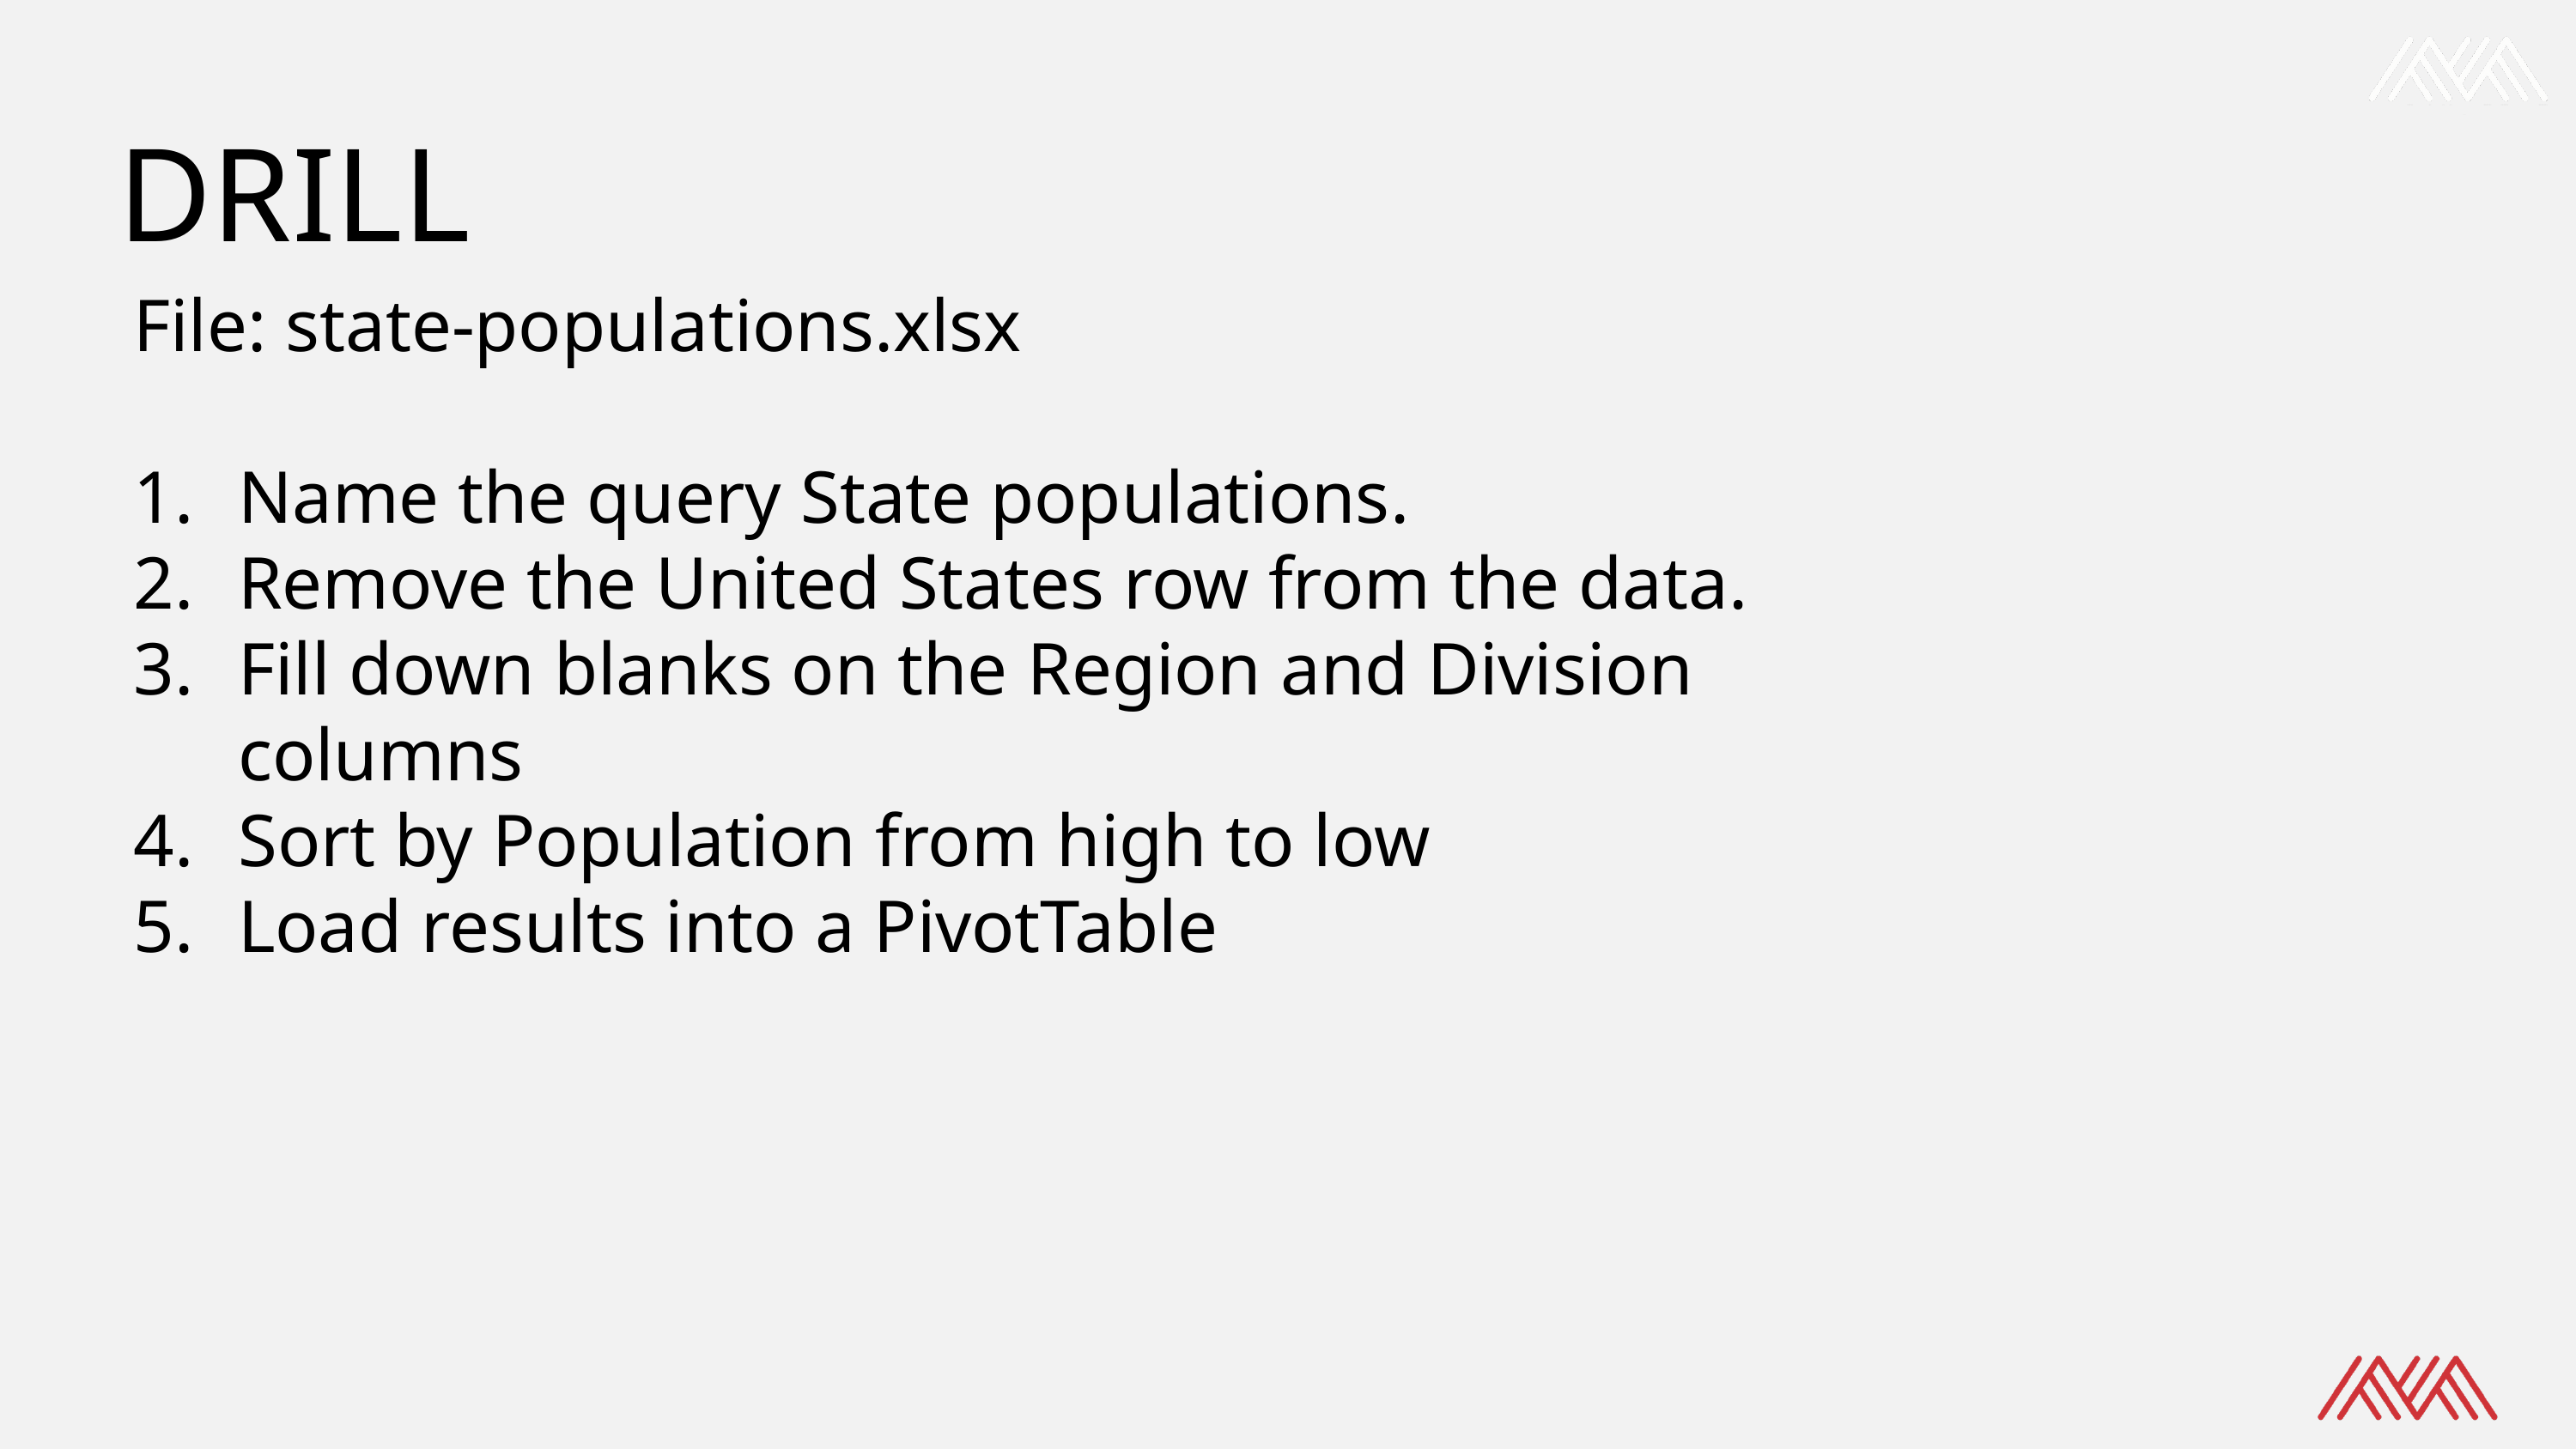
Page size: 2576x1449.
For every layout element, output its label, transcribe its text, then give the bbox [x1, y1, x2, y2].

text_box File: state-populations.xlsx Name the query State populations. Remove the United States row from the data. Fill down blanks on the Region and Division columns Sort by Population from high to low Load results into a PivotTable [120, 273, 1935, 973]
picture [2266, 1304, 2551, 1422]
picture [2318, 0, 2576, 194]
text_box DRILL [118, 87, 2320, 268]
